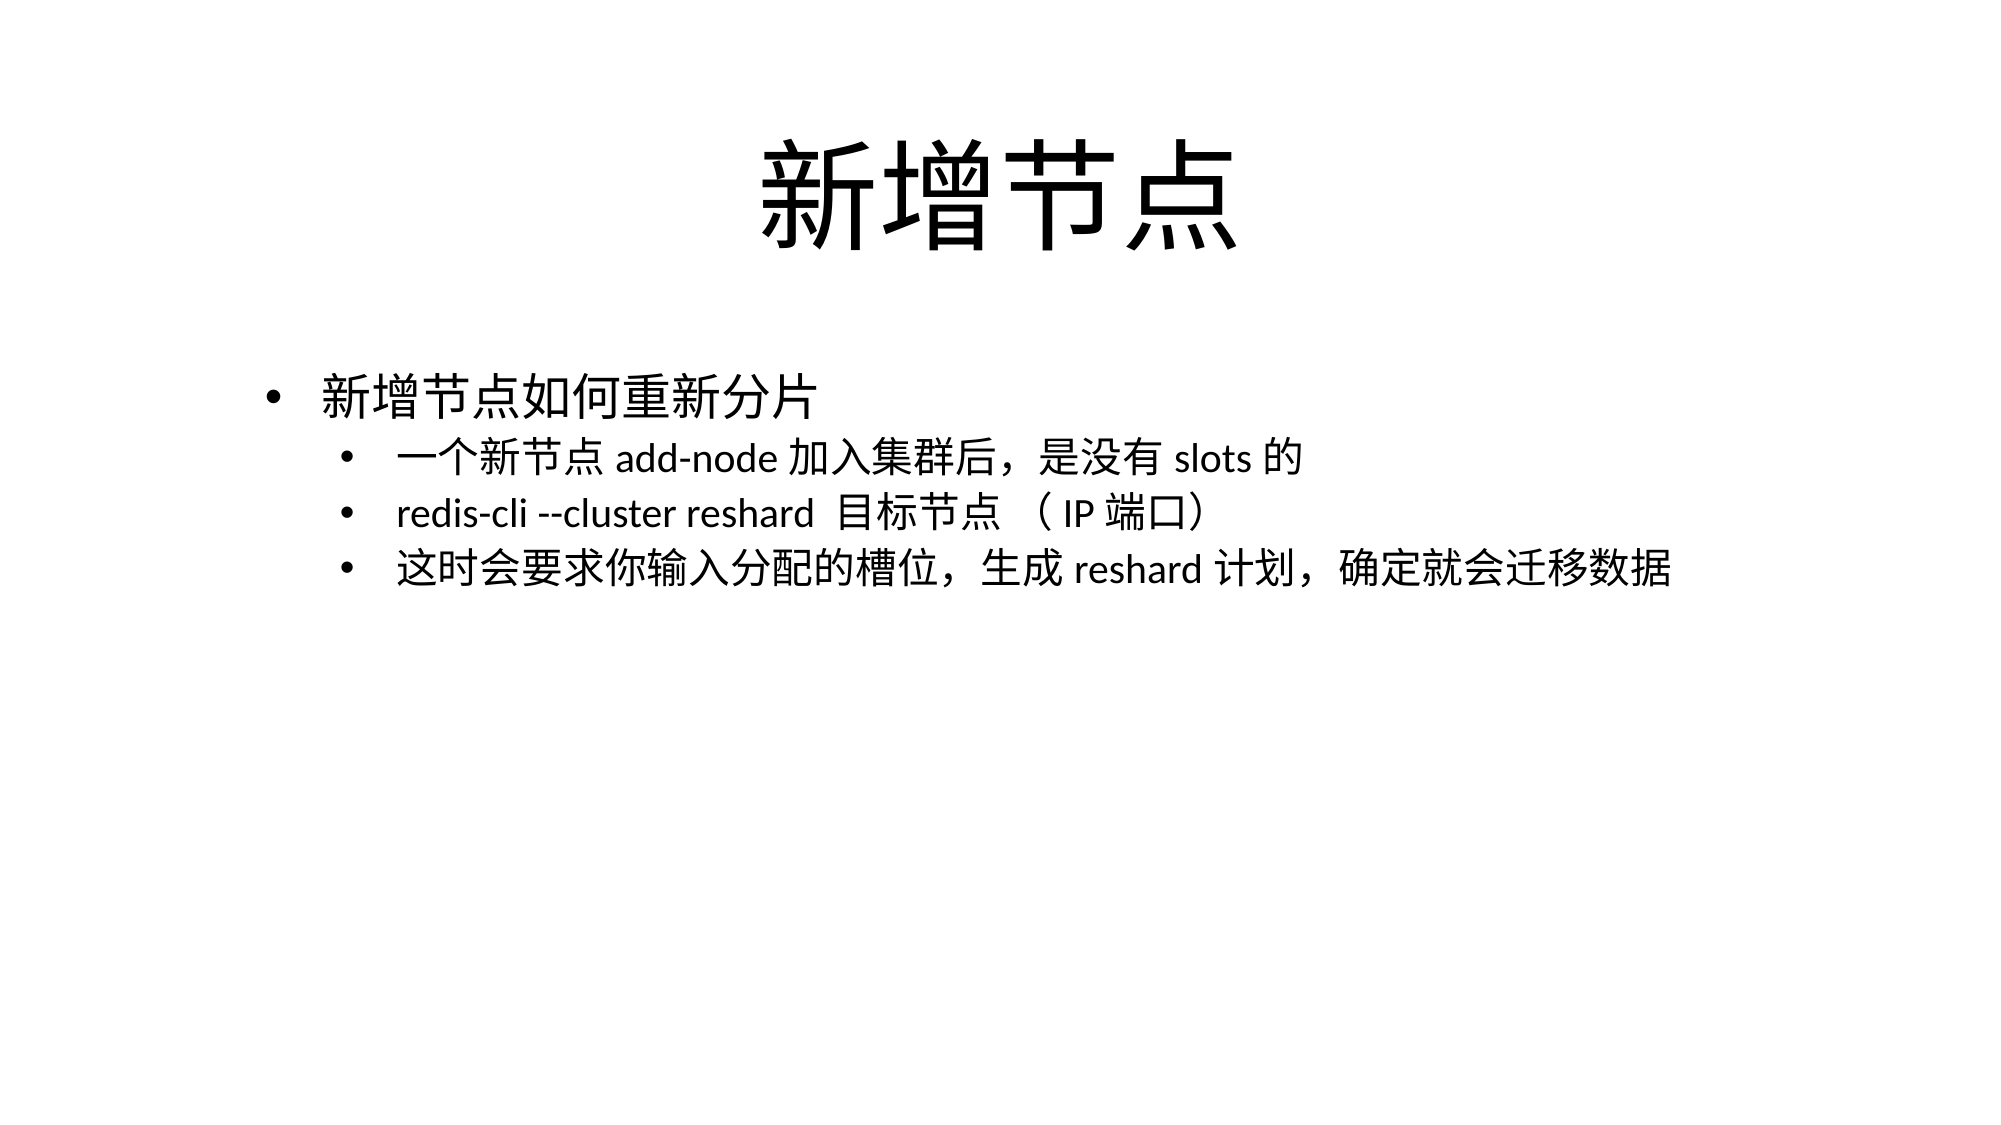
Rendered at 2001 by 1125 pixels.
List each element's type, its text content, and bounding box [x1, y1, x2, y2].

title 新增节点 [249, 127, 1750, 275]
subtitle 新增节点如何重新分片 一个新节点add-node加入集群后，是没有slots的 redis-cli --cluster reshard 目标节点 （IP端口） 这时会要求你输入分配的槽位，生成reshard计划，确定就会迁移数据 [249, 364, 1750, 863]
